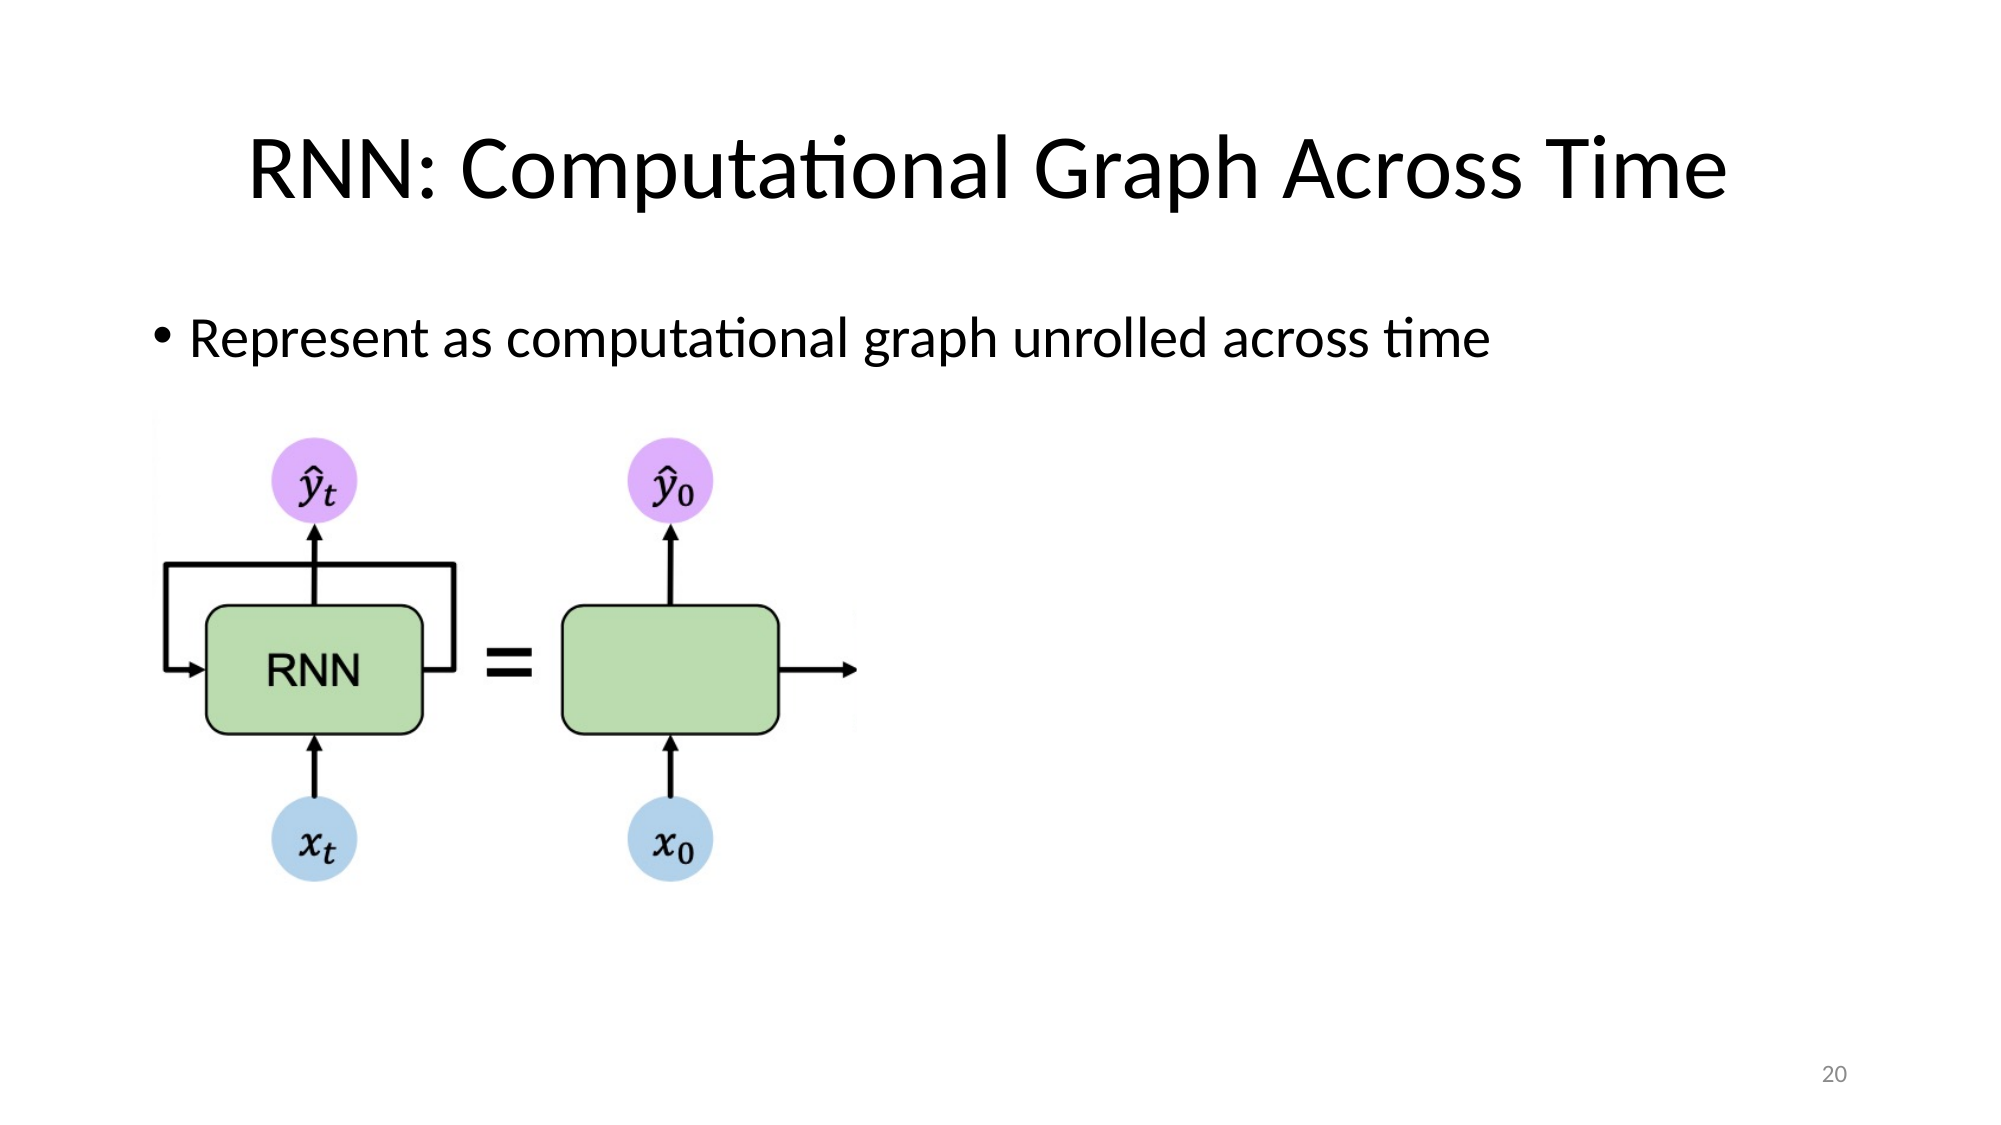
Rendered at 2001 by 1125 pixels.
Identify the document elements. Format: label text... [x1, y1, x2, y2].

picture [152, 410, 857, 910]
title RNN: Computational Graph Across Time [137, 59, 1863, 278]
list Represent as computational graph unrolled across time [137, 299, 1863, 1014]
slide_number 20 [1412, 1042, 1863, 1103]
